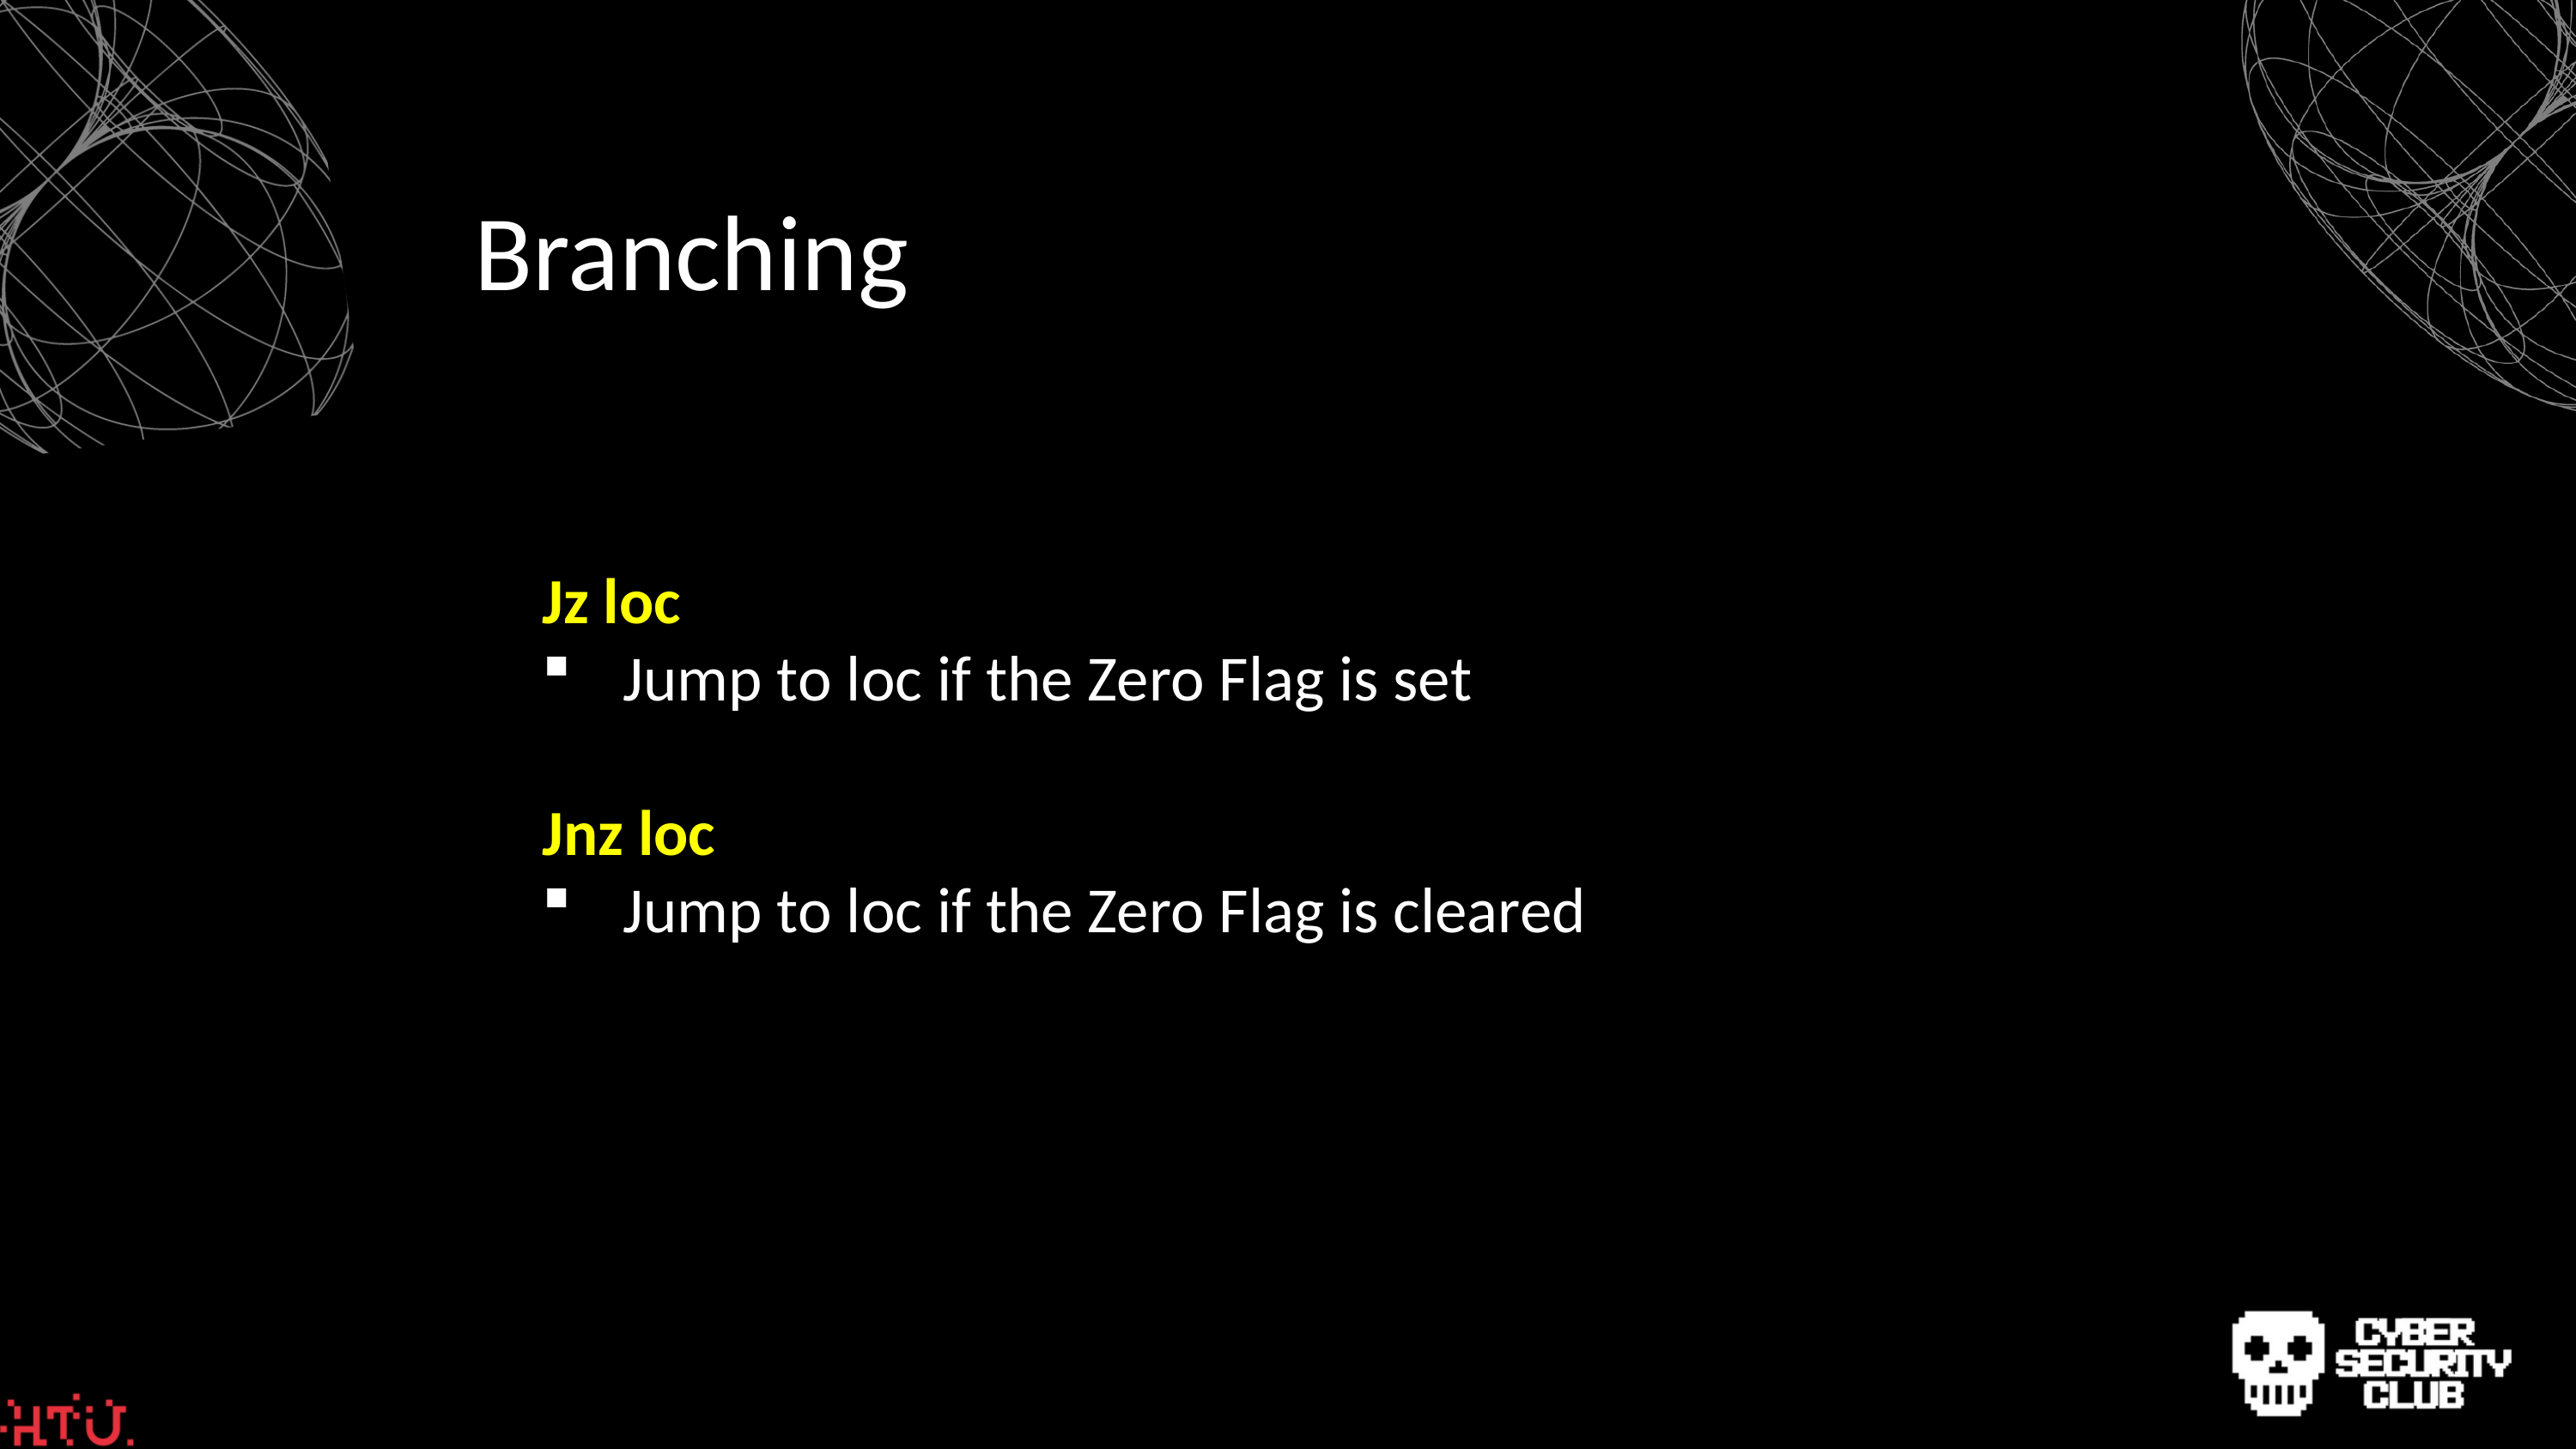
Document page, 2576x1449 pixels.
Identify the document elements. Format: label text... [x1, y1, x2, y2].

text_box Jz loc Jump to loc if the Zero Flag is set Jnz loc Jump to loc if the Zero Flag is cleared [529, 552, 2047, 952]
text_box [2241, 0, 2576, 415]
text_box Branching [461, 177, 1348, 319]
text_box [0, 1353, 134, 1449]
text_box [2224, 1303, 2516, 1421]
text_box [0, 0, 363, 460]
